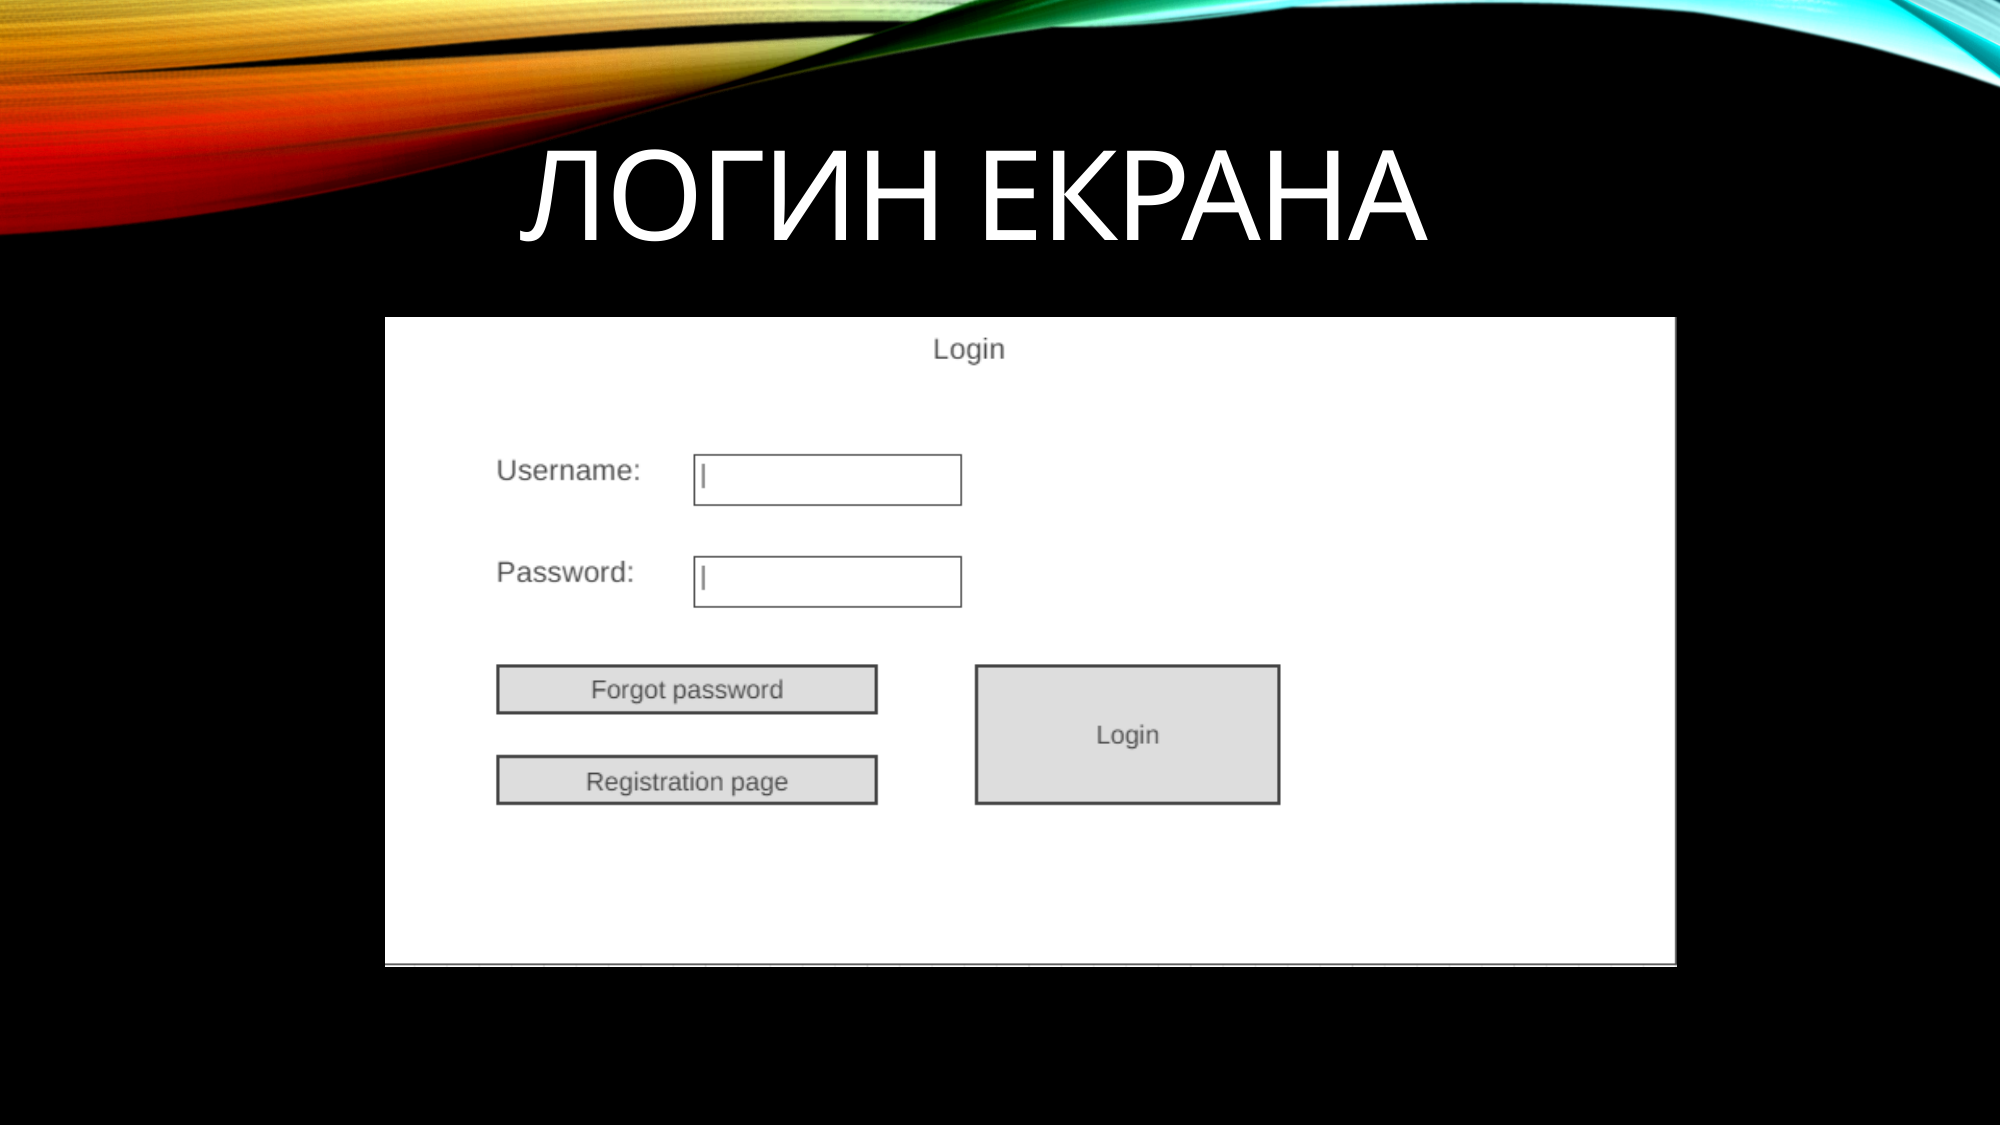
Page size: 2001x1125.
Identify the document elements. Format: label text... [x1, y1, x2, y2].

picture [0, 0, 2000, 237]
picture [385, 317, 1677, 968]
title Логин екрана [170, 118, 1779, 276]
